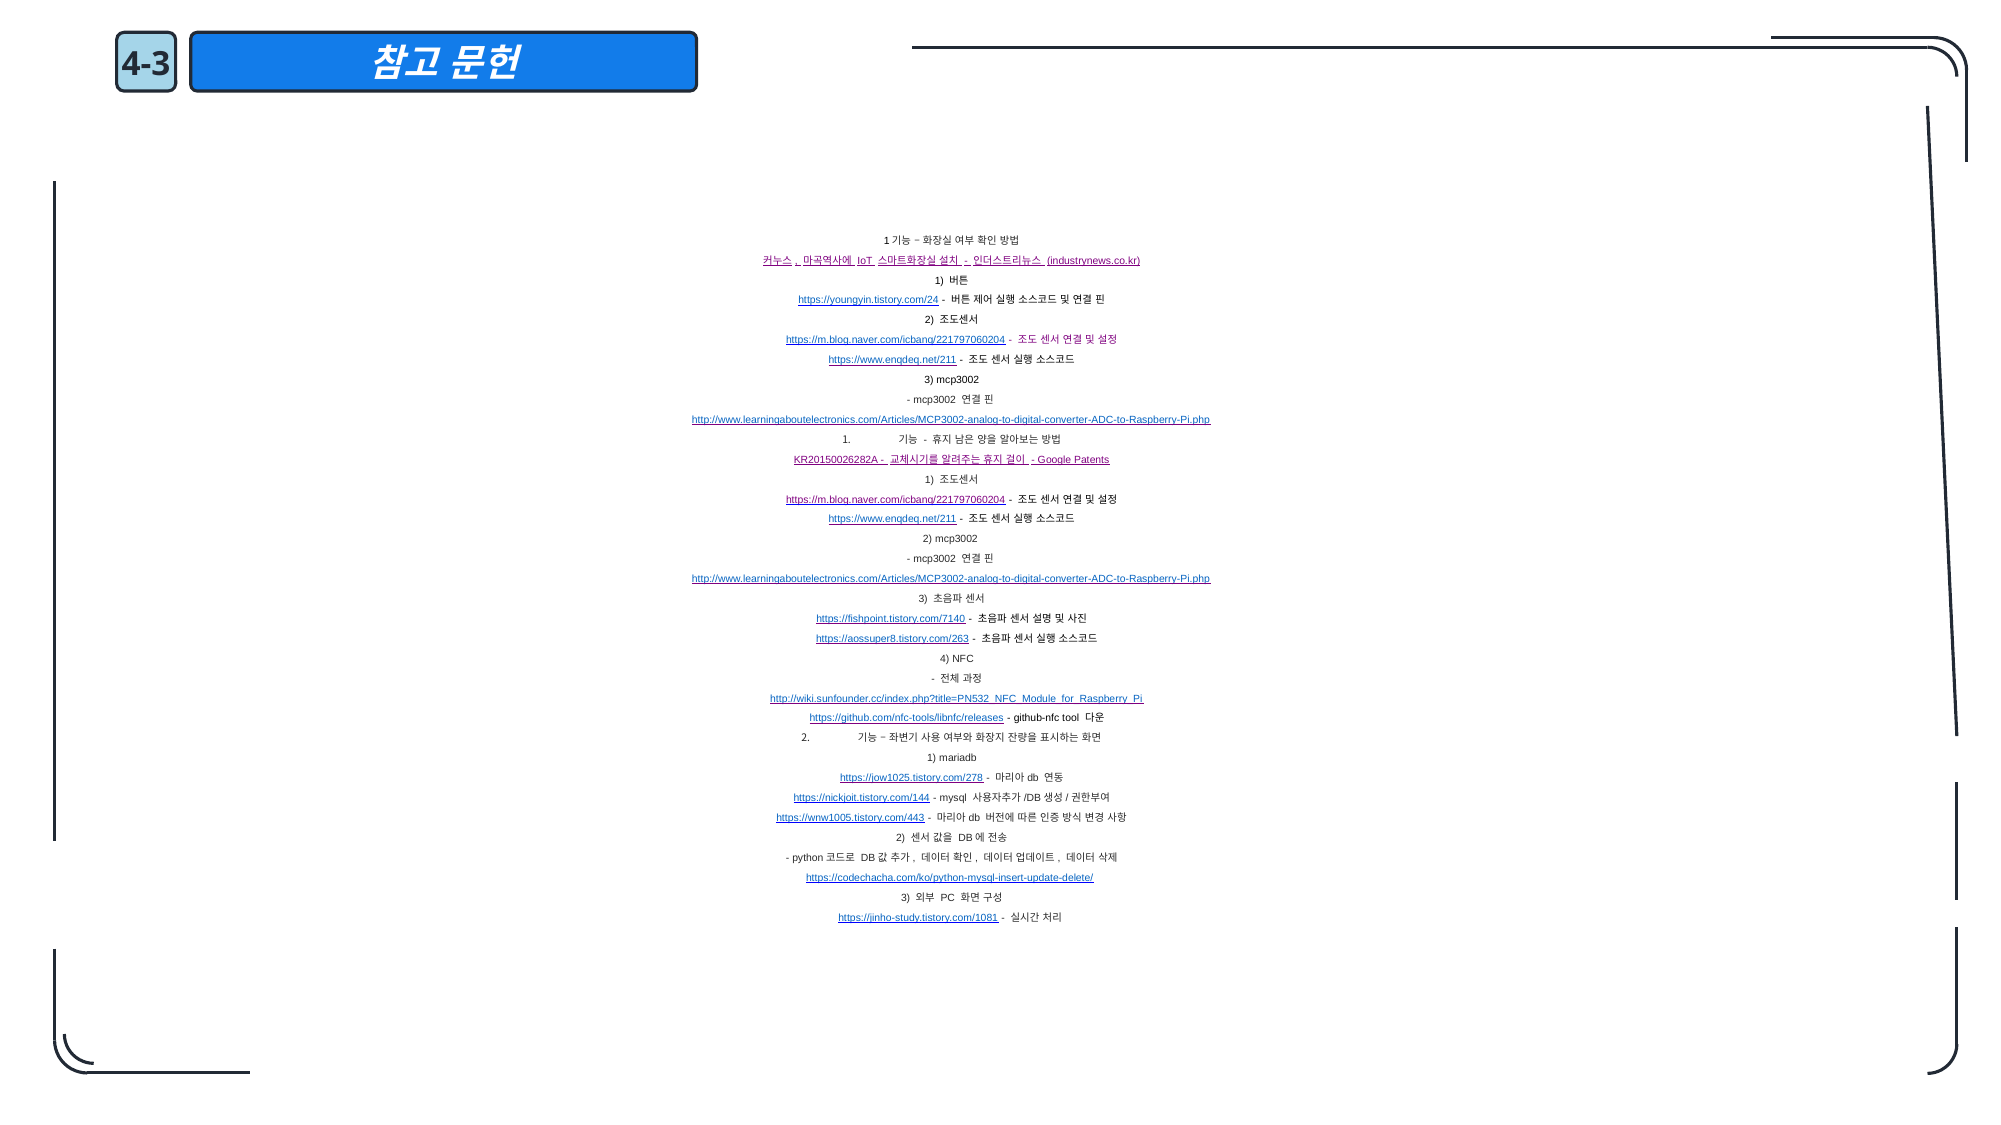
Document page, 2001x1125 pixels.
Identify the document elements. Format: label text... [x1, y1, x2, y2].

text_box 4-3 [116, 31, 176, 37]
text_box 참고 문헌 [190, 31, 698, 37]
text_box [54, 37, 1967, 1074]
